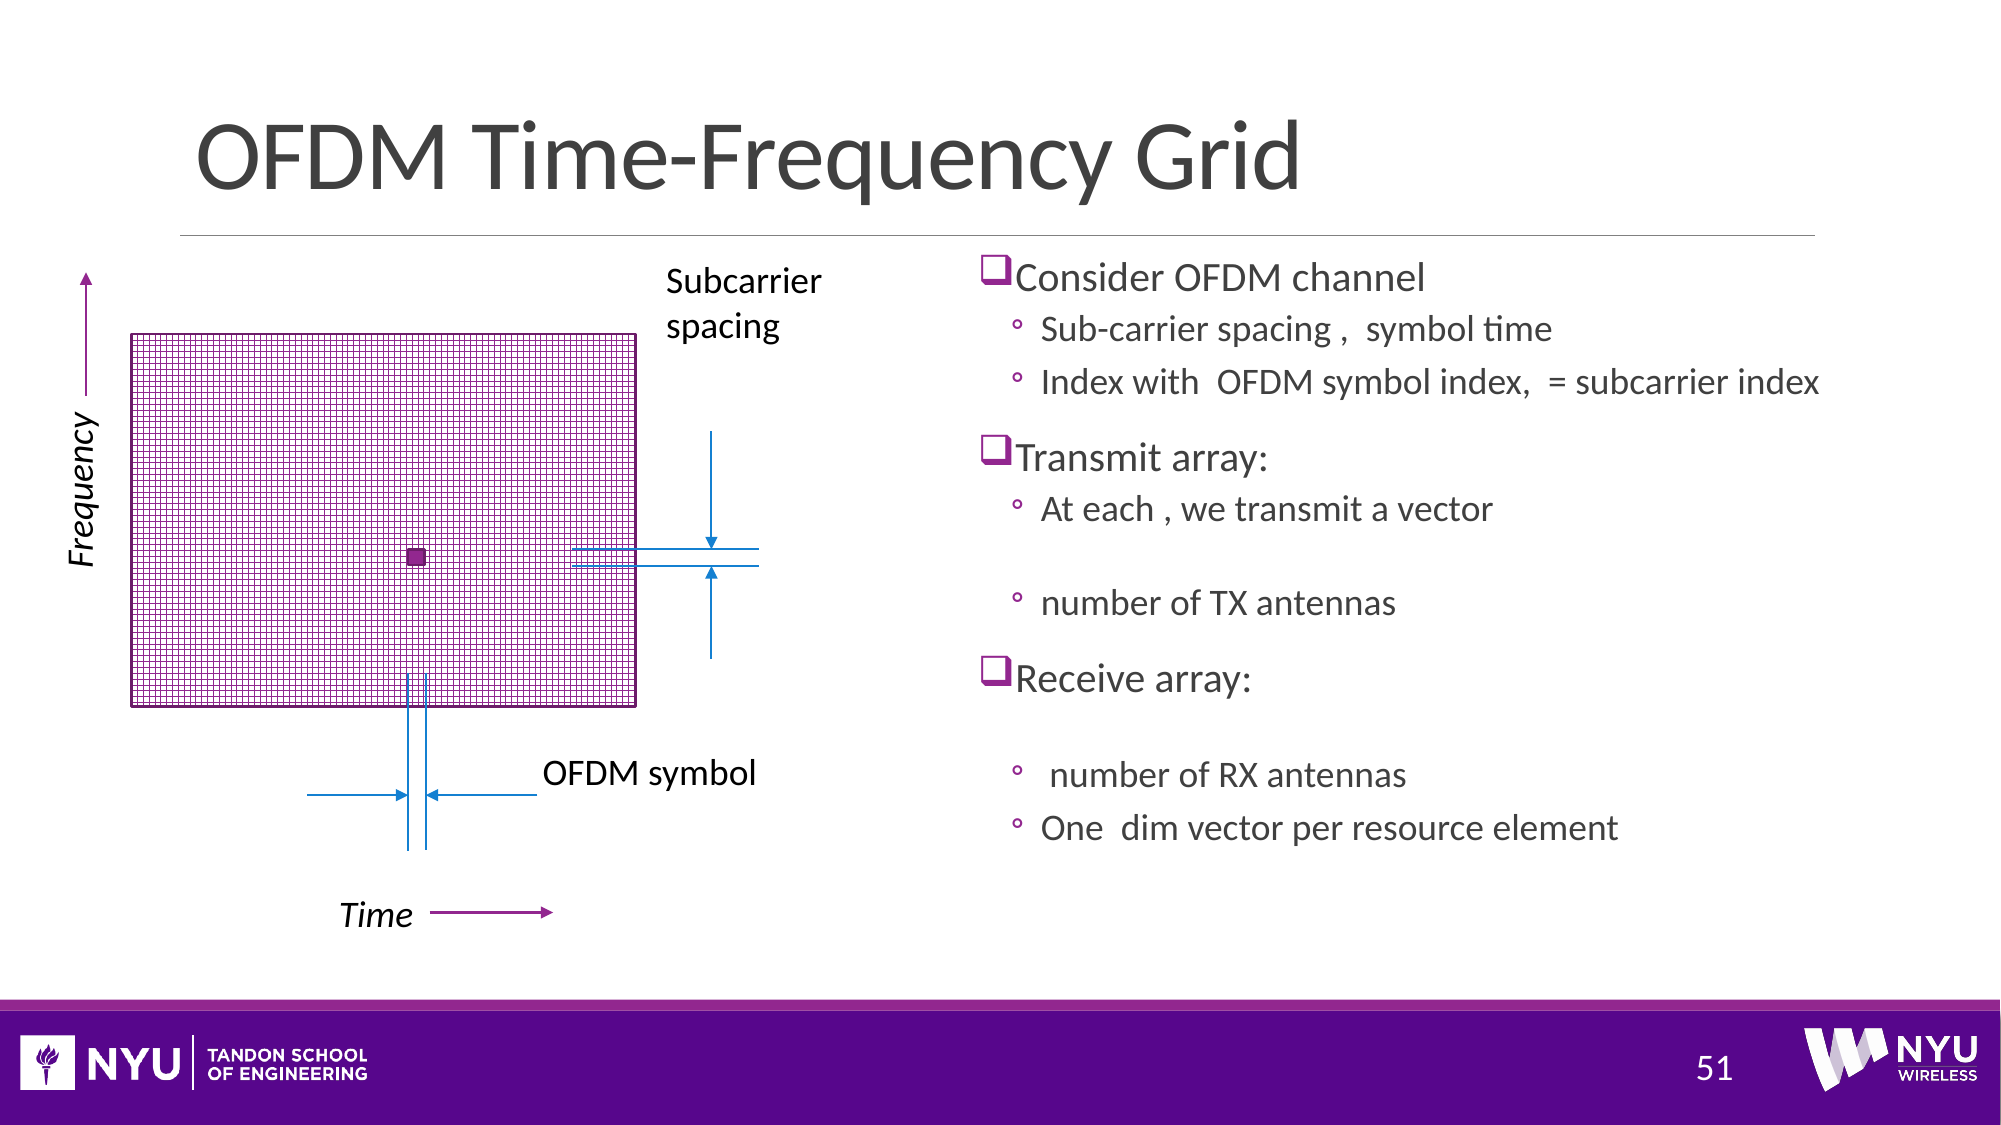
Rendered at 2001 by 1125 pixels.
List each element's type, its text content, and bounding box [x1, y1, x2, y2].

title OFDM Time-Frequency Grid [180, 47, 1830, 218]
slide_number 51 [1533, 1035, 1749, 1096]
text_box Time [324, 882, 429, 942]
text_box [407, 548, 426, 566]
text_box [130, 333, 637, 708]
text_box Frequency [48, 397, 108, 583]
